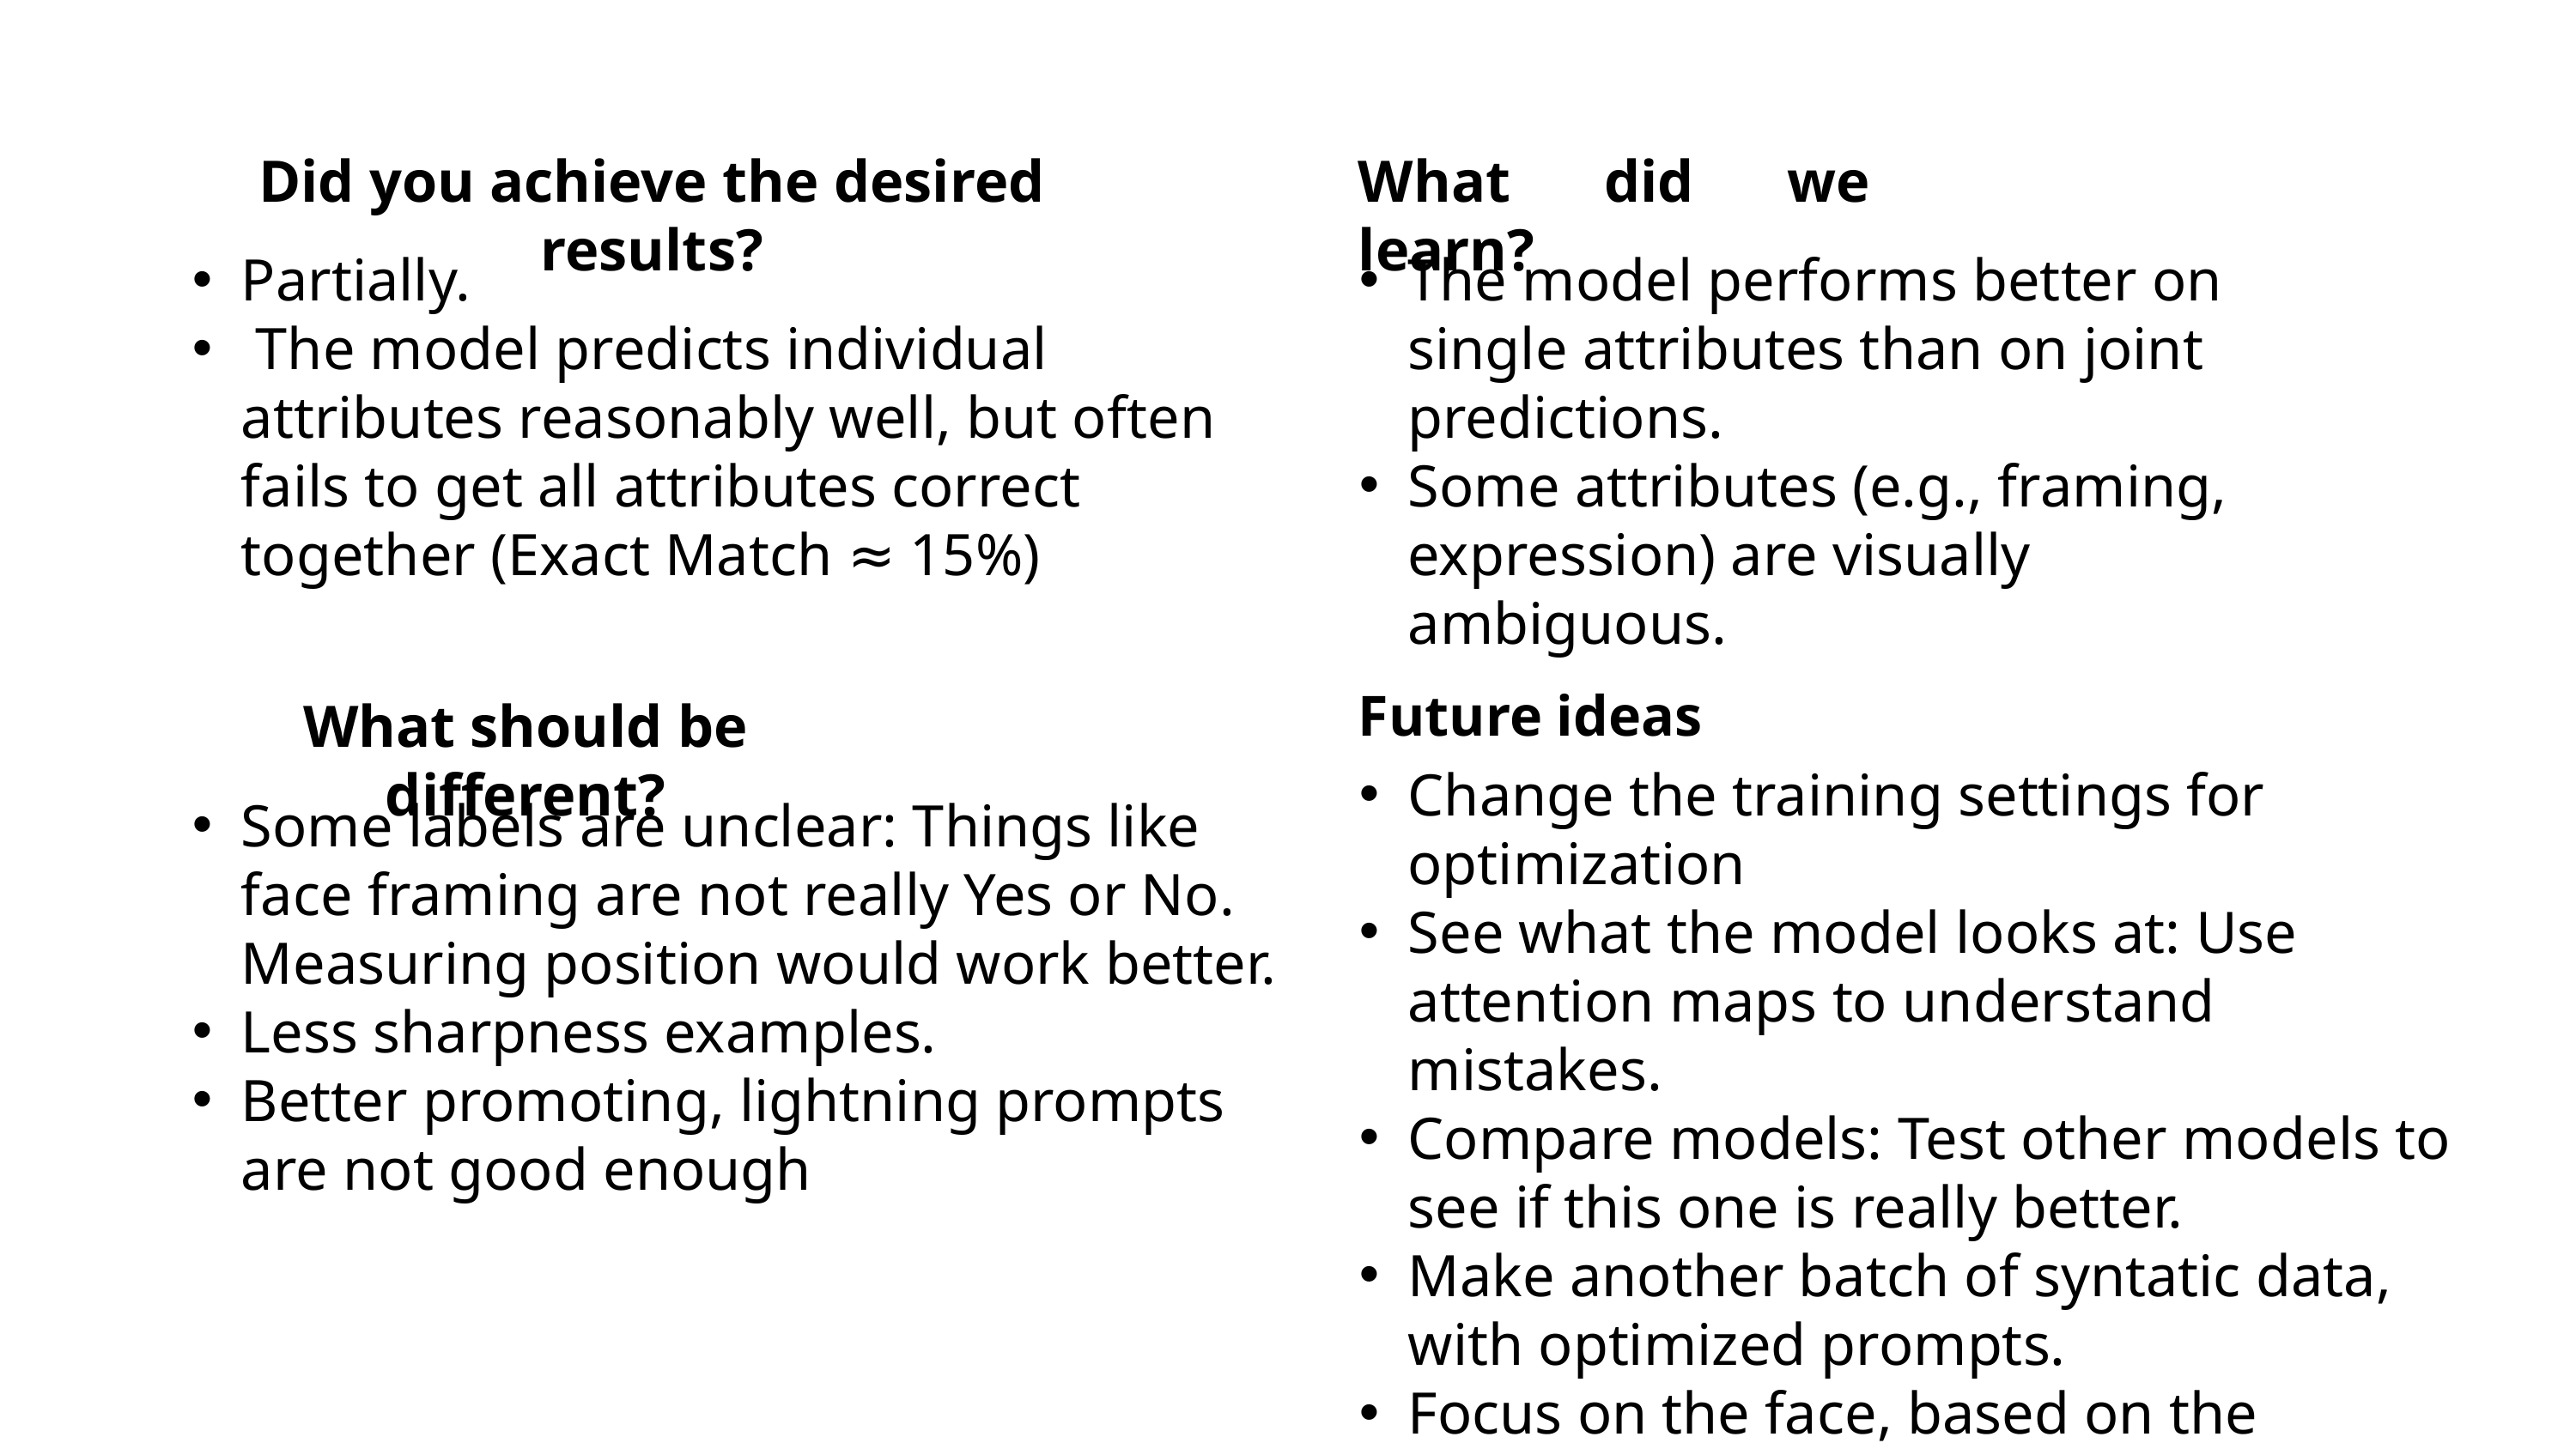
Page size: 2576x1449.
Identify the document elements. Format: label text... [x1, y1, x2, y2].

text_box Partially. The model predicts individual attributes reasonably well, but often fails to get all attributes correct together (Exact Match ≈ 15%) [143, 243, 1288, 587]
text_box Did you achieve the desired results? [183, 144, 1121, 243]
text_box The model performs better on single attributes than on joint predictions. Some attributes (e.g., framing, expression) are visually ambiguous. [1310, 243, 2249, 758]
text_box Change the training settings for optimization See what the model looks at: Use attention maps to understand mistakes. Compare models: Test other models to see if this one is really better. Make another batch of syntatic data, with optimized prompts. Focus on the face, based on the research presented [1310, 758, 2458, 1449]
text_box Some labels are unclear: Things like face framing are not really Yes or No. Measuring position would work better. Less sharpness examples. Better promoting, lightning prompts are not good enough [143, 789, 1299, 1270]
text_box What did we learn? [1358, 144, 1871, 243]
text_box Future ideas [1358, 680, 1916, 748]
text_box What should be different? [183, 689, 869, 789]
